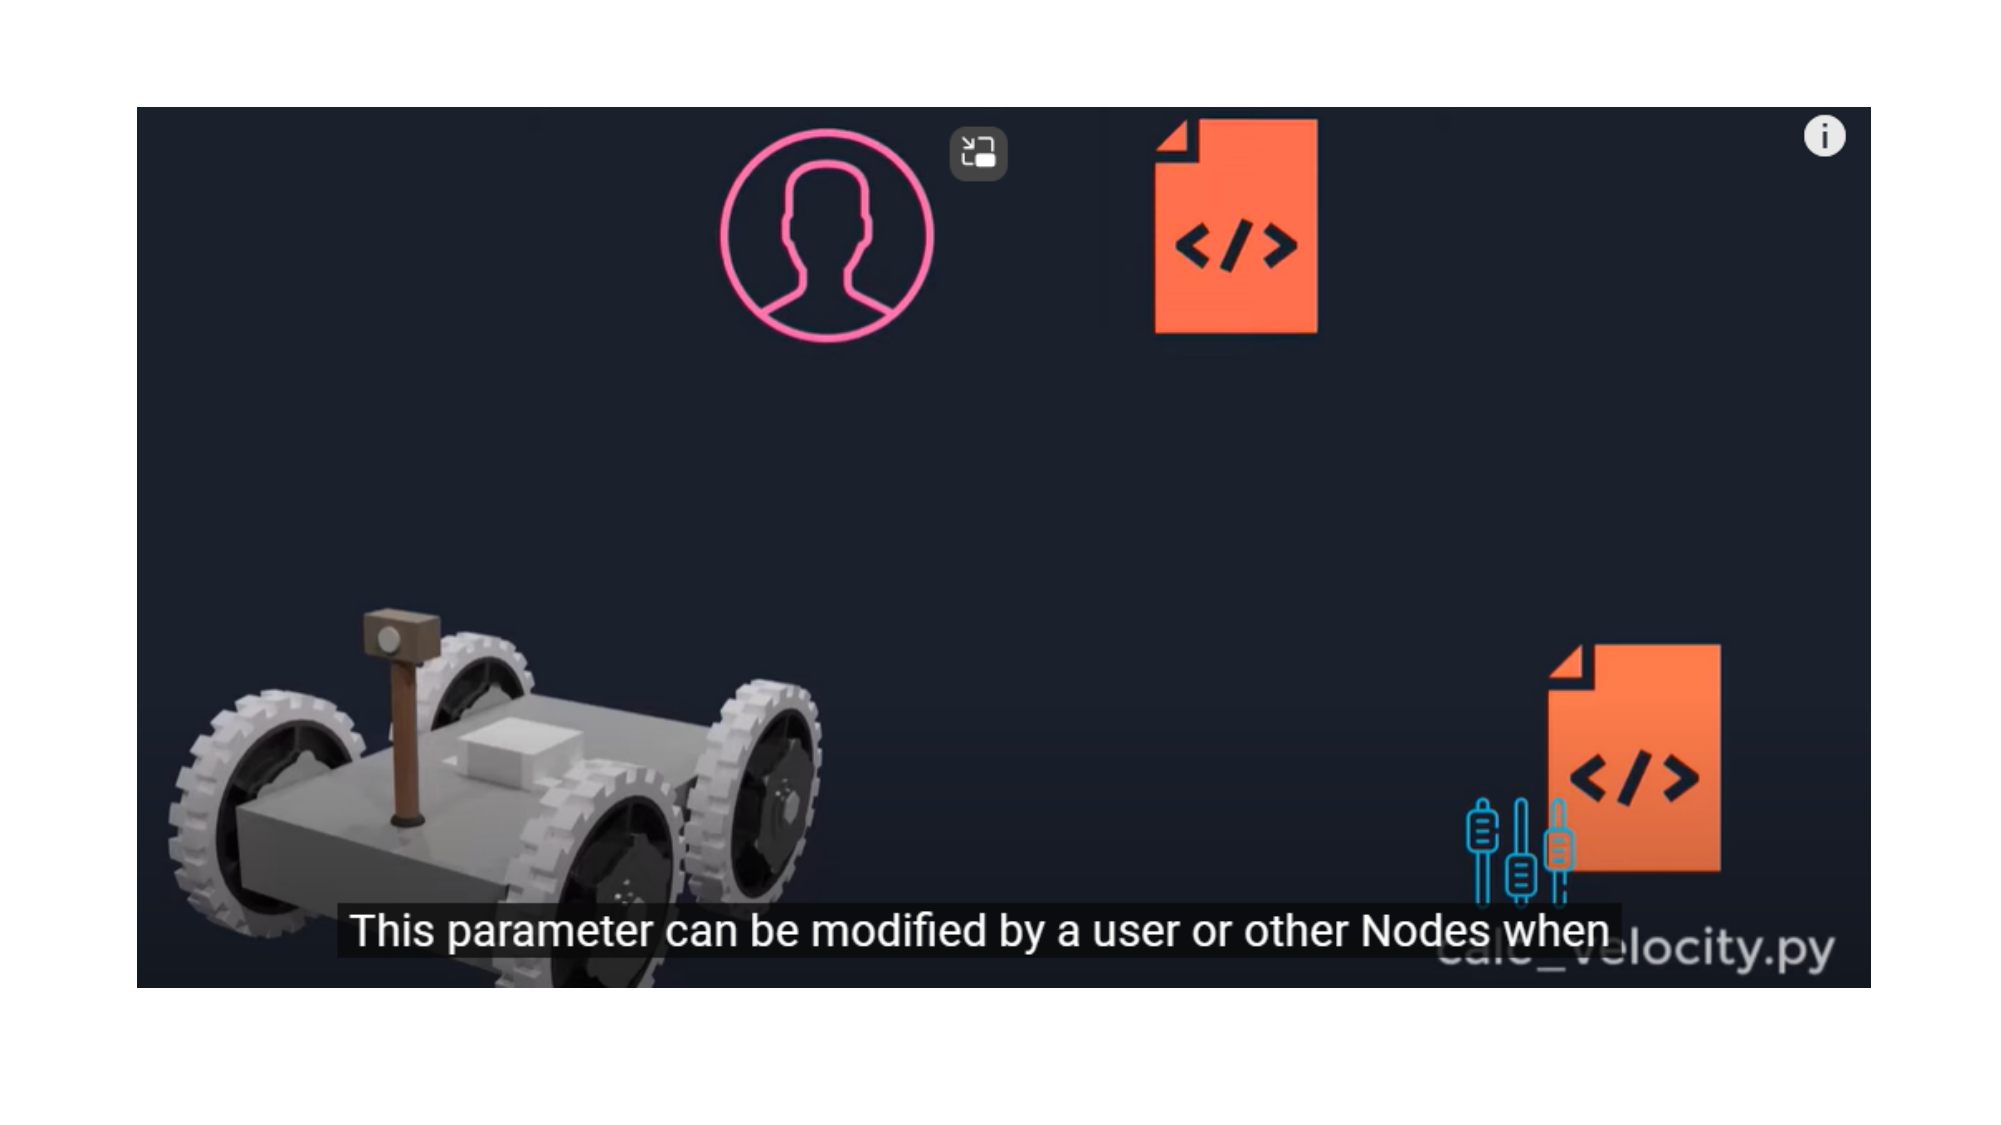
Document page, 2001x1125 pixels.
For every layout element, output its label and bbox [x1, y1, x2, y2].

list [137, 107, 1871, 989]
